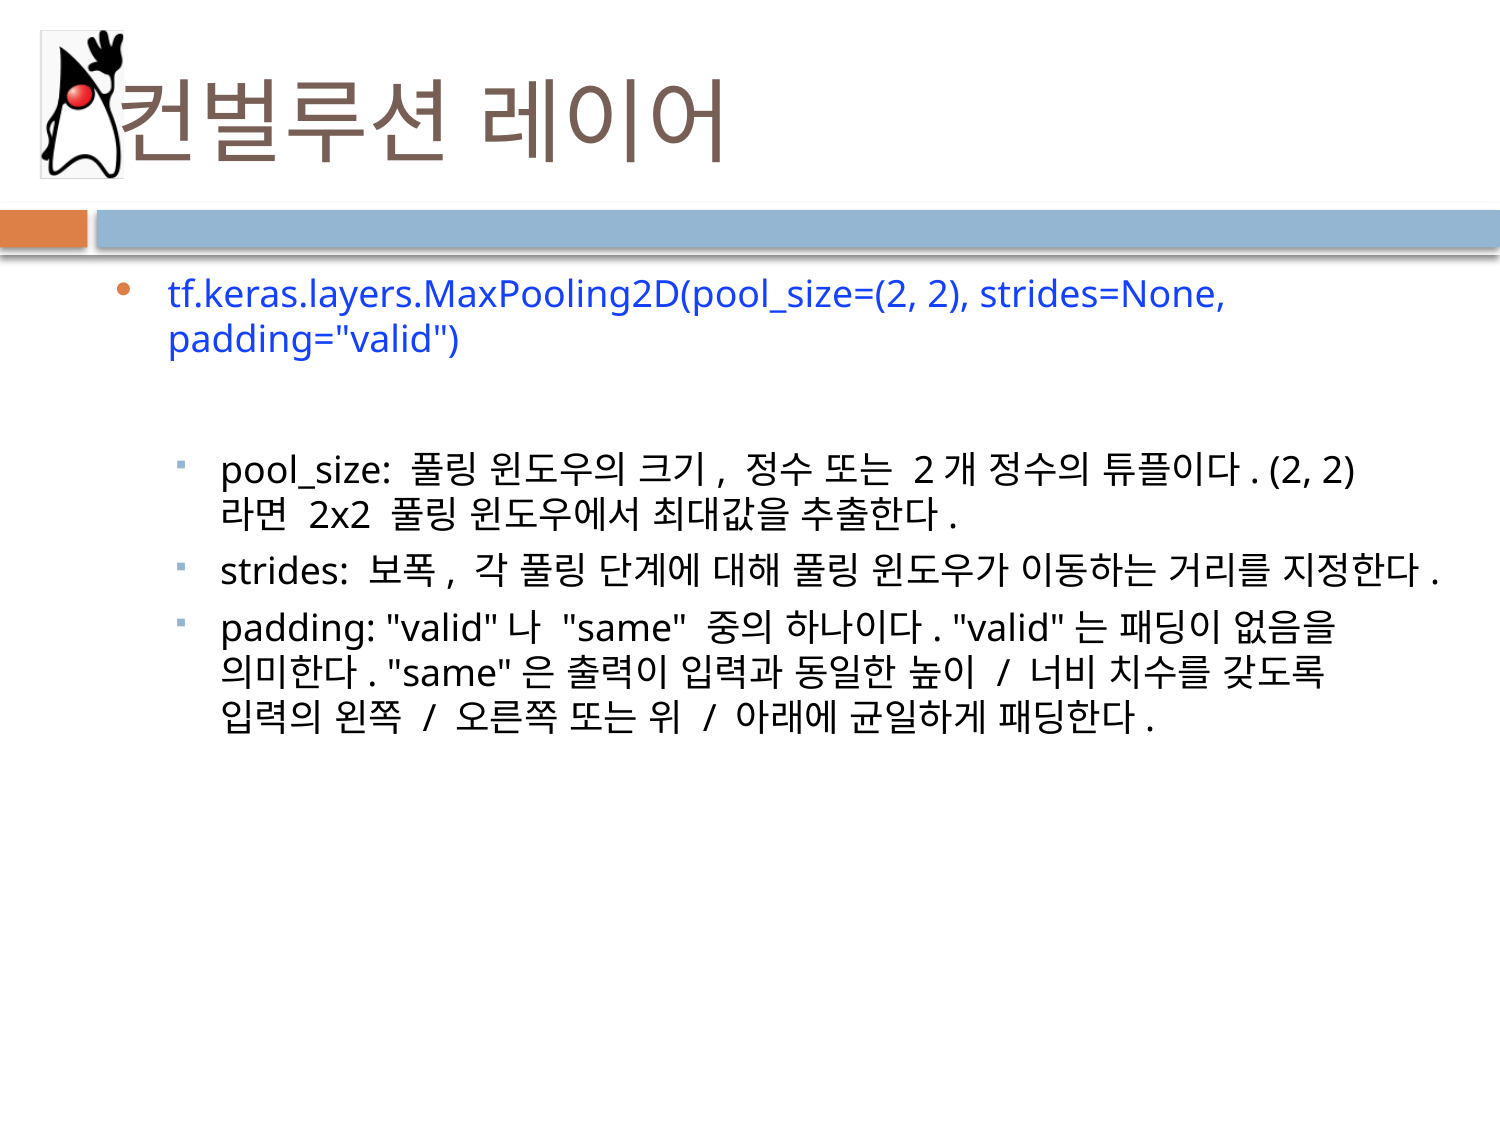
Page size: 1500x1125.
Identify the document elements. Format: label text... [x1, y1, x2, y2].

title 컨벌루션 레이어 [100, 37, 1438, 200]
list tf.keras.layers.MaxPooling2D(pool_size=(2, 2), strides=None, padding="valid") pool_size: 풀링 윈도우의 크기, 정수 또는 2개 정수의 튜플이다. (2, 2)라면 2x2 풀링 윈도우에서 최대값을 추출한다. strides: 보폭, 각 풀링 단계에 대해 풀링 윈도우가 이동하는 거리를 지정한다. padding: "valid"나 "same" 중의 하나이다. "valid"는 패딩이 없음을 의미한다. "same"은 출력이 입력과 동일한 높이 / 너비 치수를 갖도록 입력의 왼쪽 / 오른쪽 또는 위 / 아래에 균일하게 패딩한다. [100, 262, 1438, 1000]
picture [39, 30, 124, 179]
